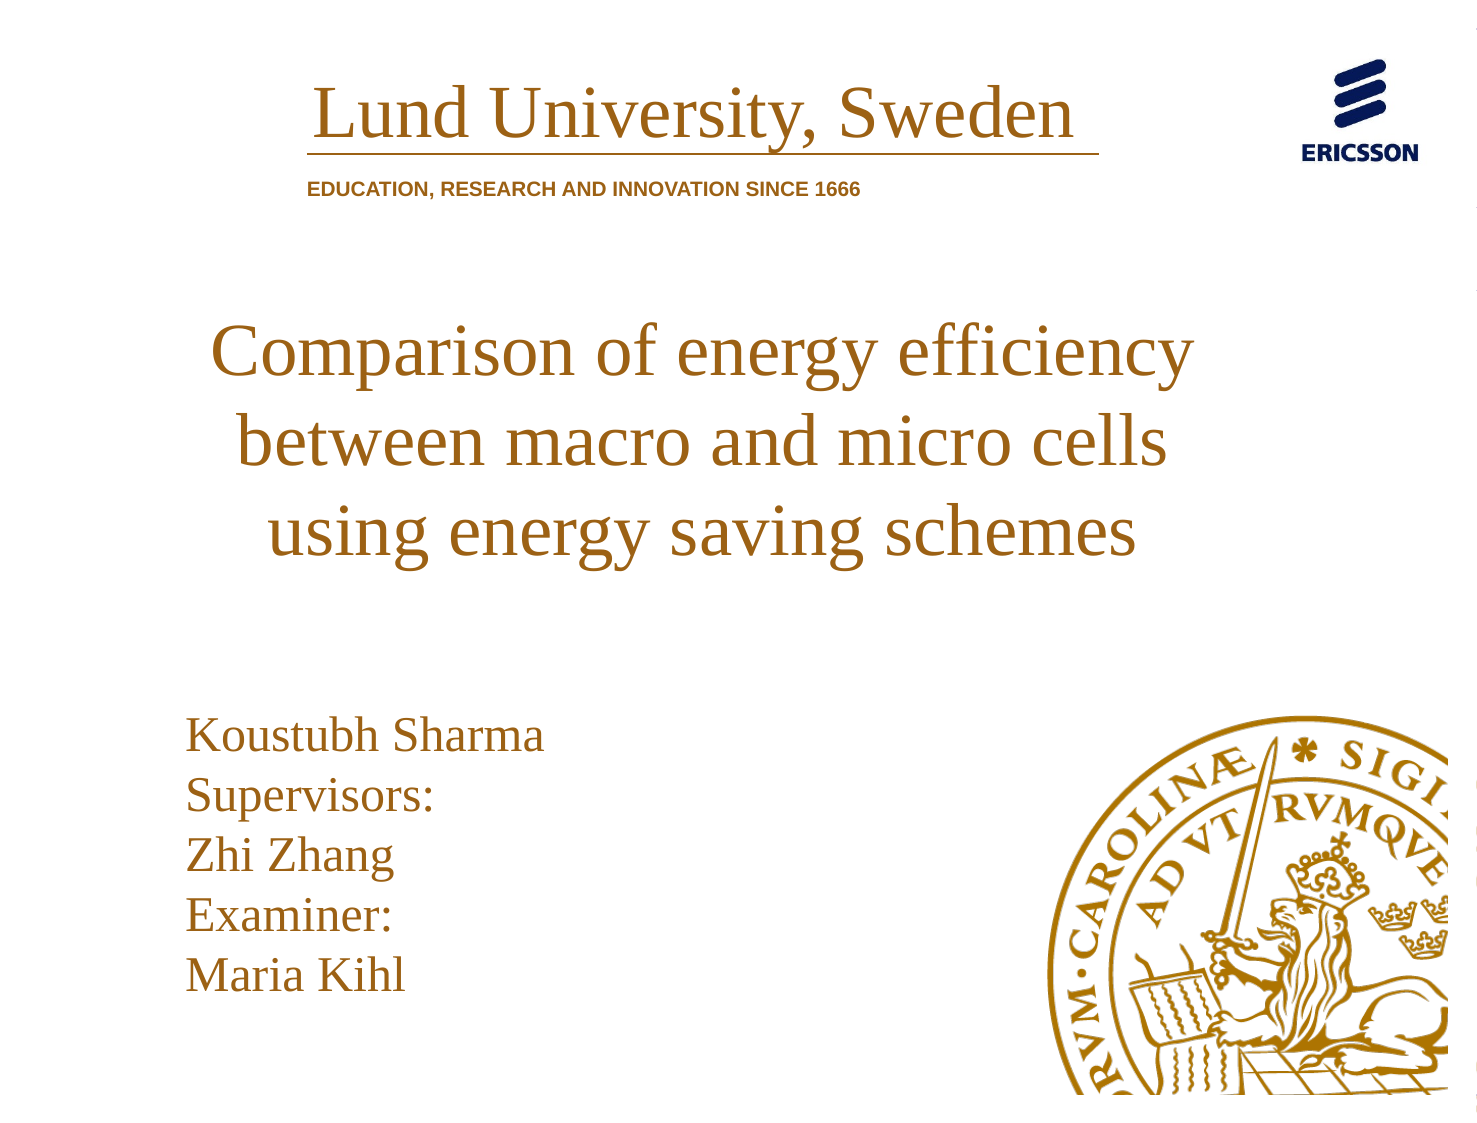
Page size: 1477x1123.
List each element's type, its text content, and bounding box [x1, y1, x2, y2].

text_box Education, research and innovation since 1666 [306, 160, 1087, 219]
text_box Koustubh Sharma Supervisors: Zhi Zhang Examiner: Maria Kihl [170, 694, 1023, 1069]
text_box [12, 13, 1463, 1111]
picture [1256, 48, 1464, 173]
title Lund University, Sweden [311, 48, 1096, 153]
text_box Comparison of energy efficiency between macro and micro cells using energy saving schemes [141, 292, 1265, 578]
picture [989, 708, 1477, 1123]
